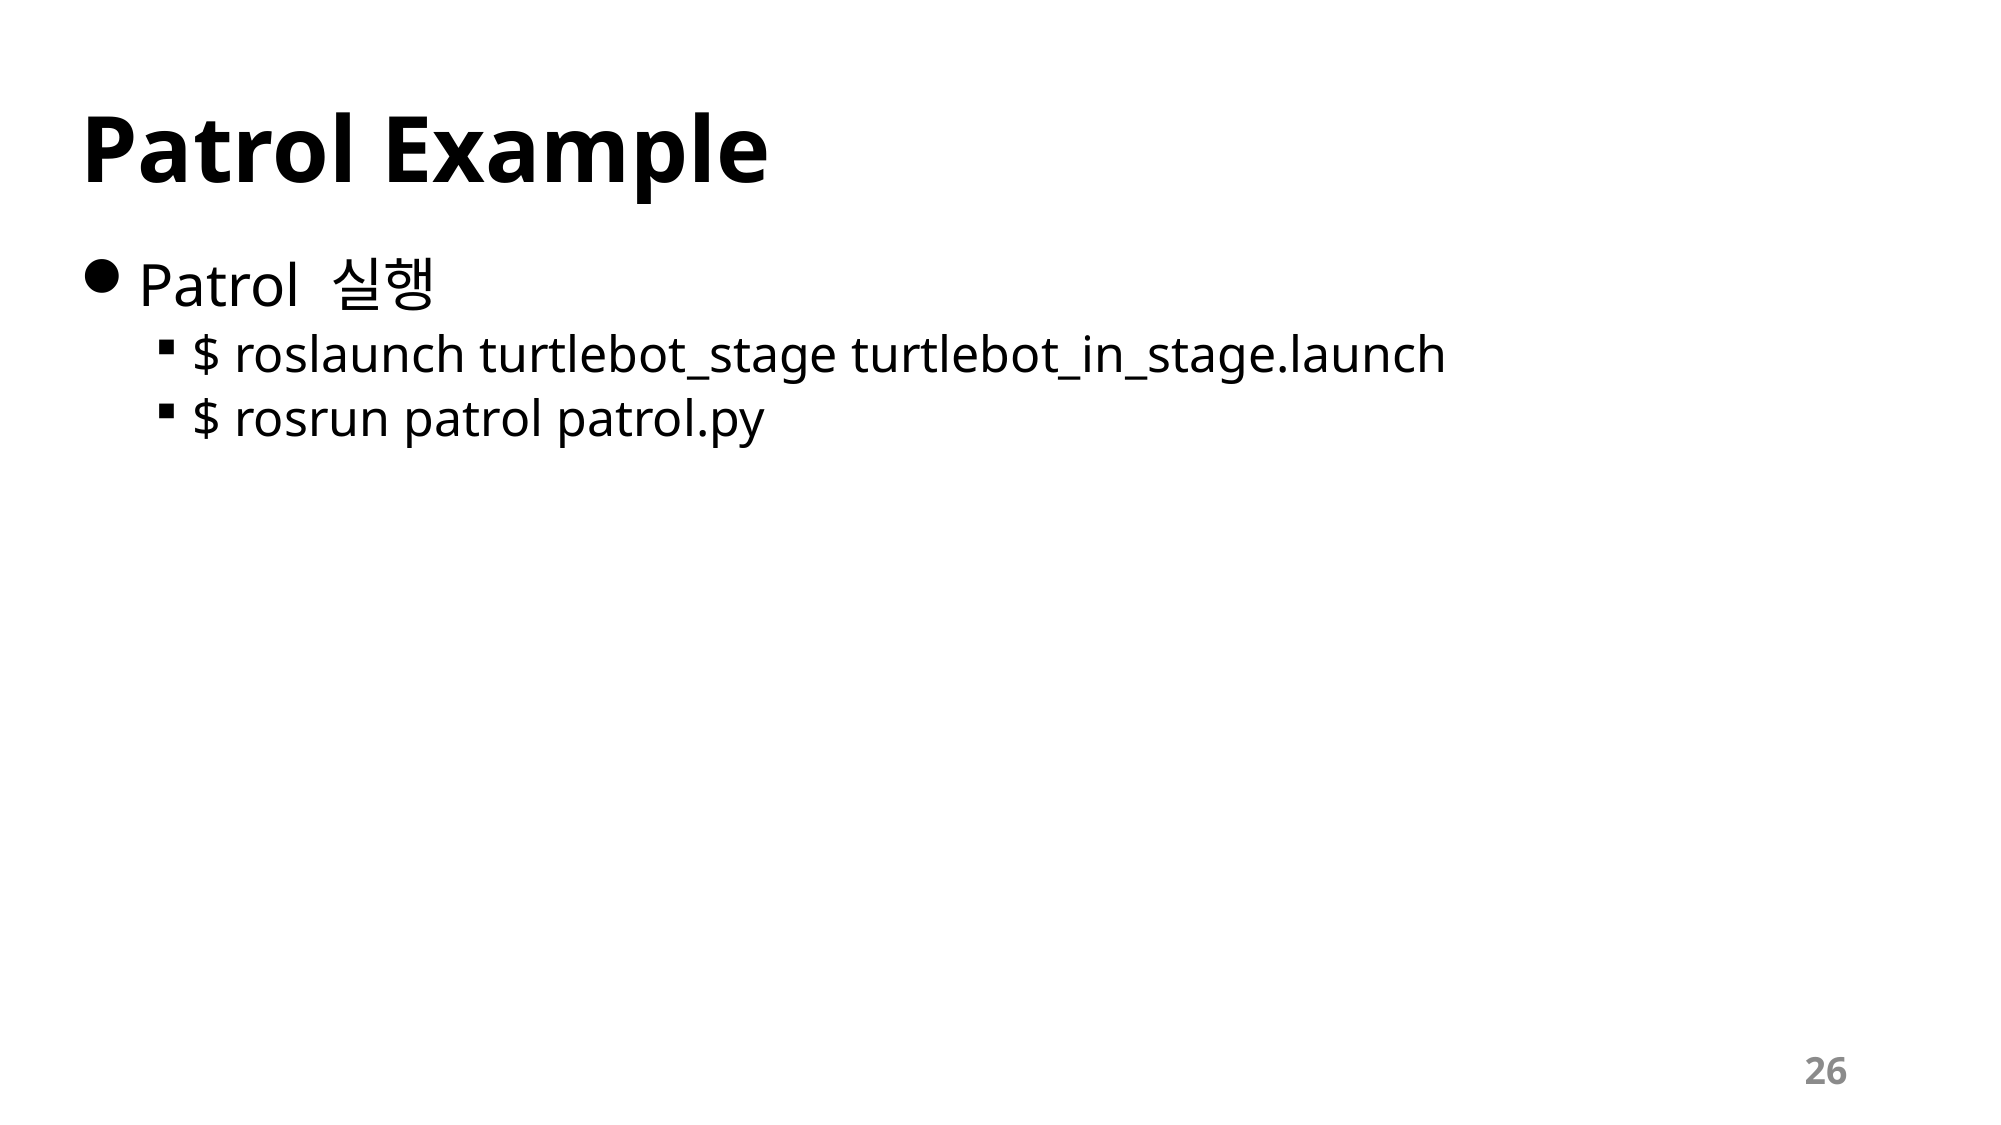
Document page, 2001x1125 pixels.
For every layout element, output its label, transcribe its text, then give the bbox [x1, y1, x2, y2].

title Patrol Example [65, 44, 1791, 248]
slide_number 26 [1412, 1042, 1863, 1103]
list Patrol 실행 $ roslaunch turtlebot_stage turtlebot_in_stage.launch $ rosrun patrol patrol.py [65, 248, 1791, 963]
